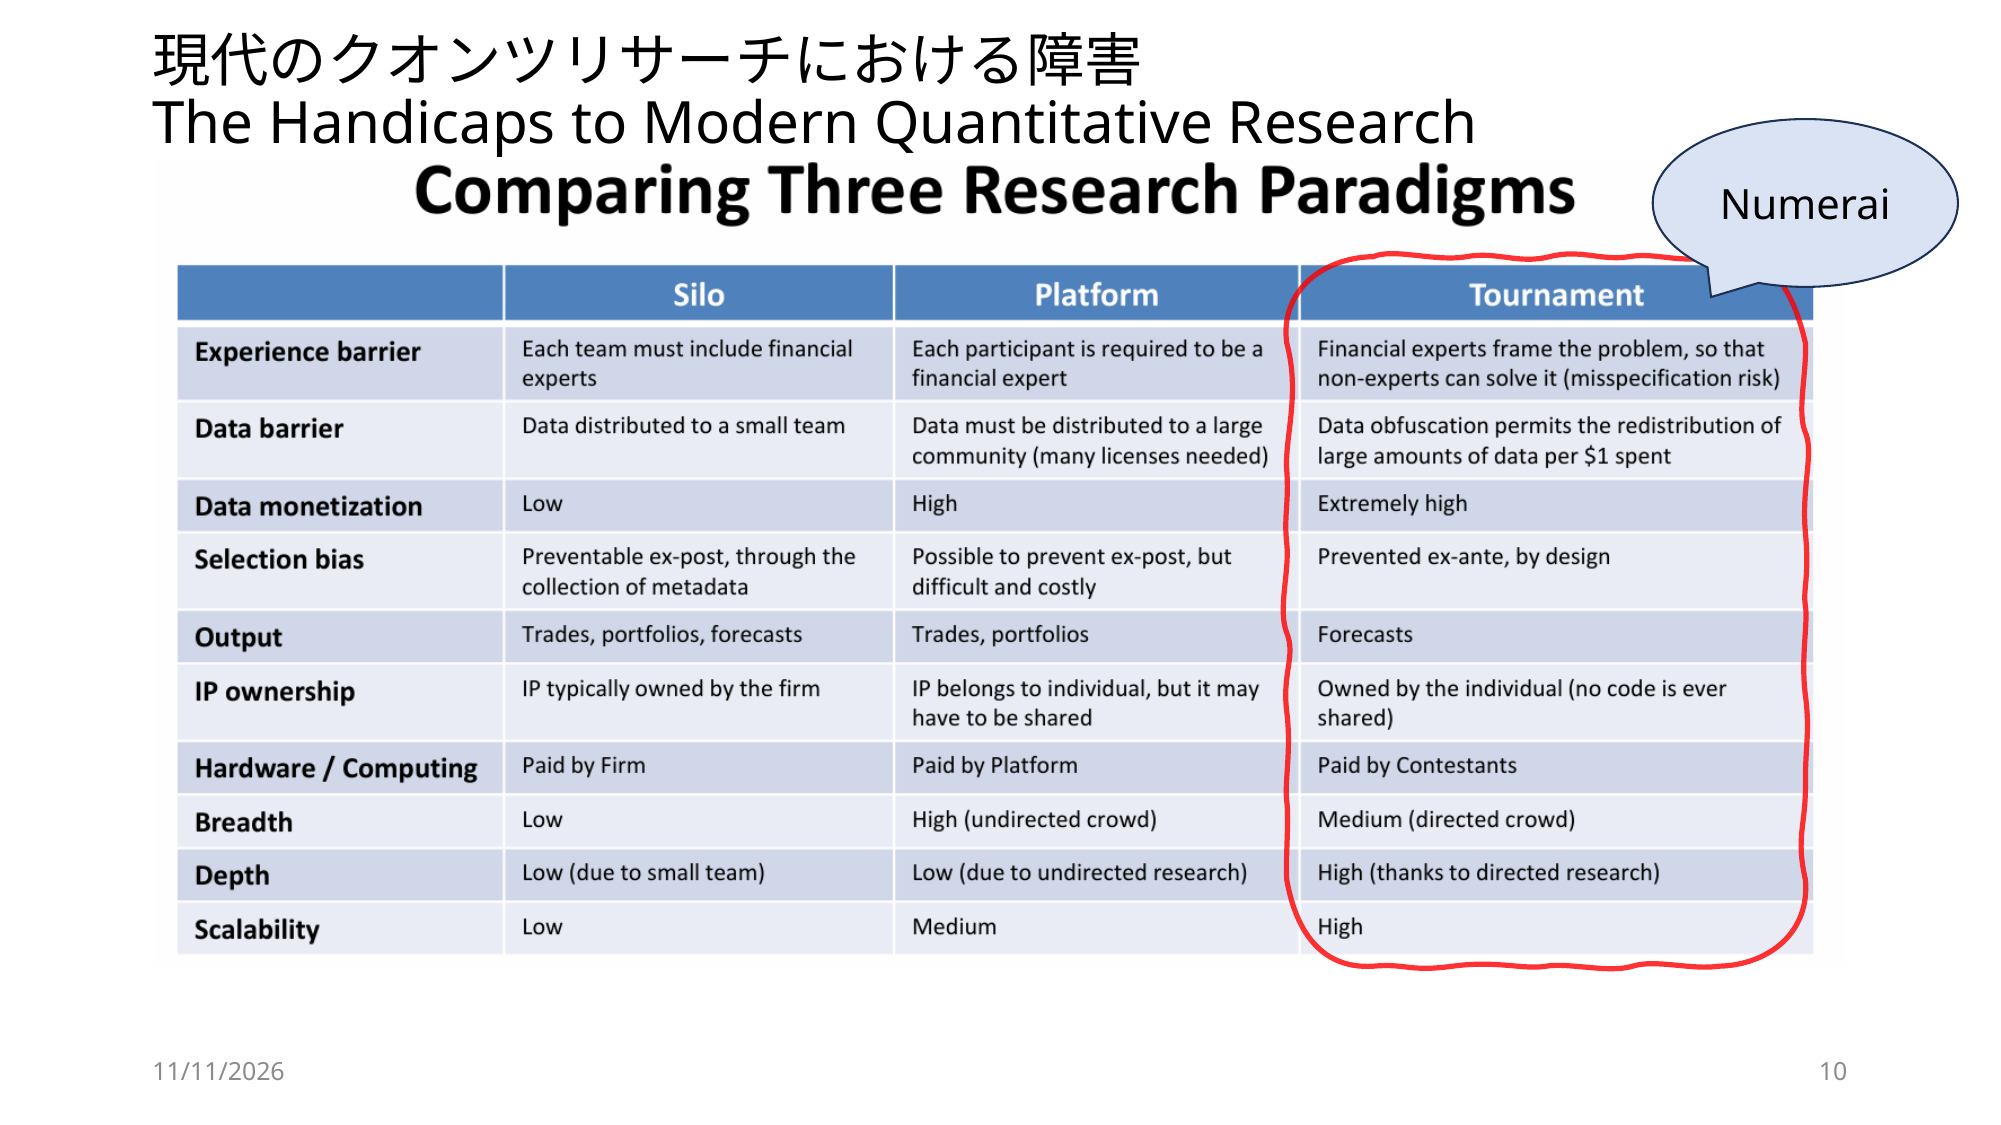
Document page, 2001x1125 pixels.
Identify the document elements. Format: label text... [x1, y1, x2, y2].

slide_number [137, 1042, 588, 1103]
picture [154, 158, 1846, 967]
slide_number 10 [1412, 1042, 1863, 1103]
text_box Numerai [1674, 118, 1960, 285]
title 現代のクオンツリサーチにおける障害 The Handicaps to Modern Quantitative Research [137, 22, 1863, 165]
